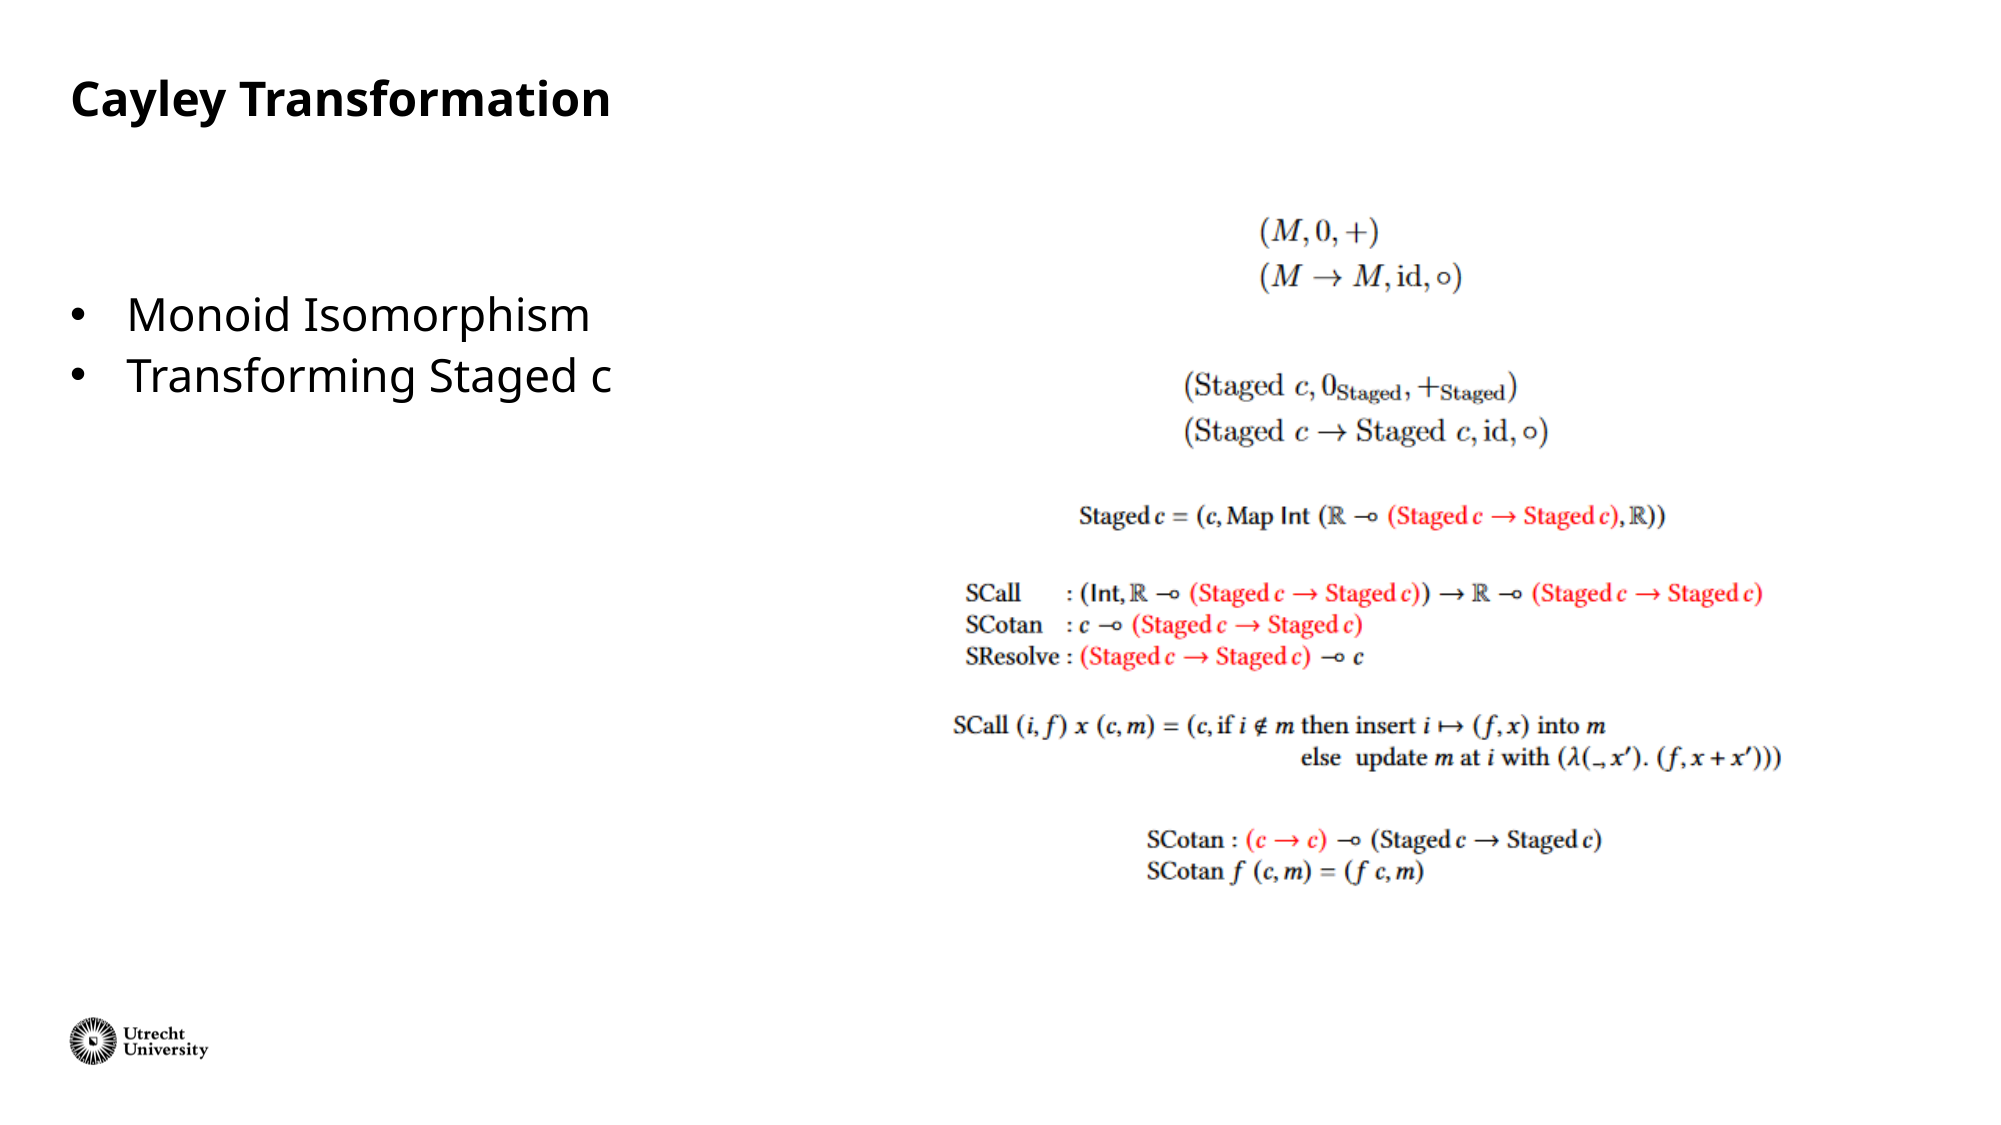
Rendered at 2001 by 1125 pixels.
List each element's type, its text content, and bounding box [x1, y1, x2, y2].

picture [1160, 339, 1577, 465]
picture [1120, 807, 1618, 895]
picture [1057, 490, 1681, 545]
picture [30, 984, 314, 1096]
title Cayley Transformation [55, 60, 652, 239]
picture [956, 570, 1781, 681]
picture [1243, 187, 1495, 314]
picture [945, 705, 1792, 783]
list Monoid Isomorphism Transforming Staged c [55, 273, 652, 969]
